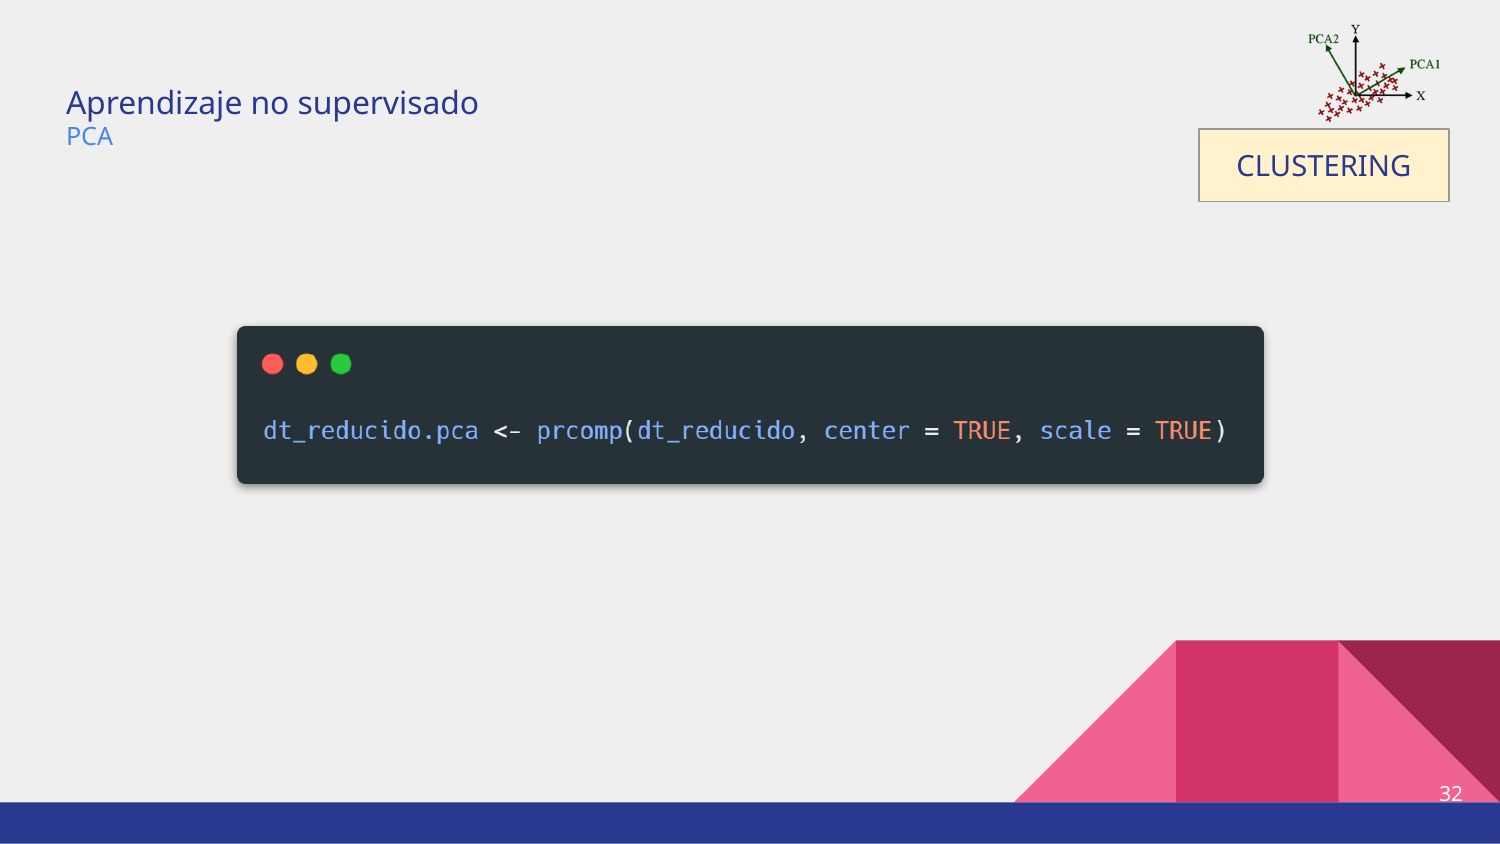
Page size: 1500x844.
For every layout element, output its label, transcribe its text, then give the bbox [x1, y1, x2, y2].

slide_number 32 [1387, 762, 1478, 828]
picture [1291, 17, 1450, 130]
text_box CLUSTERING [1199, 128, 1449, 202]
title Aprendizaje no supervisado PCA [51, 67, 1286, 167]
picture [140, 230, 1360, 579]
